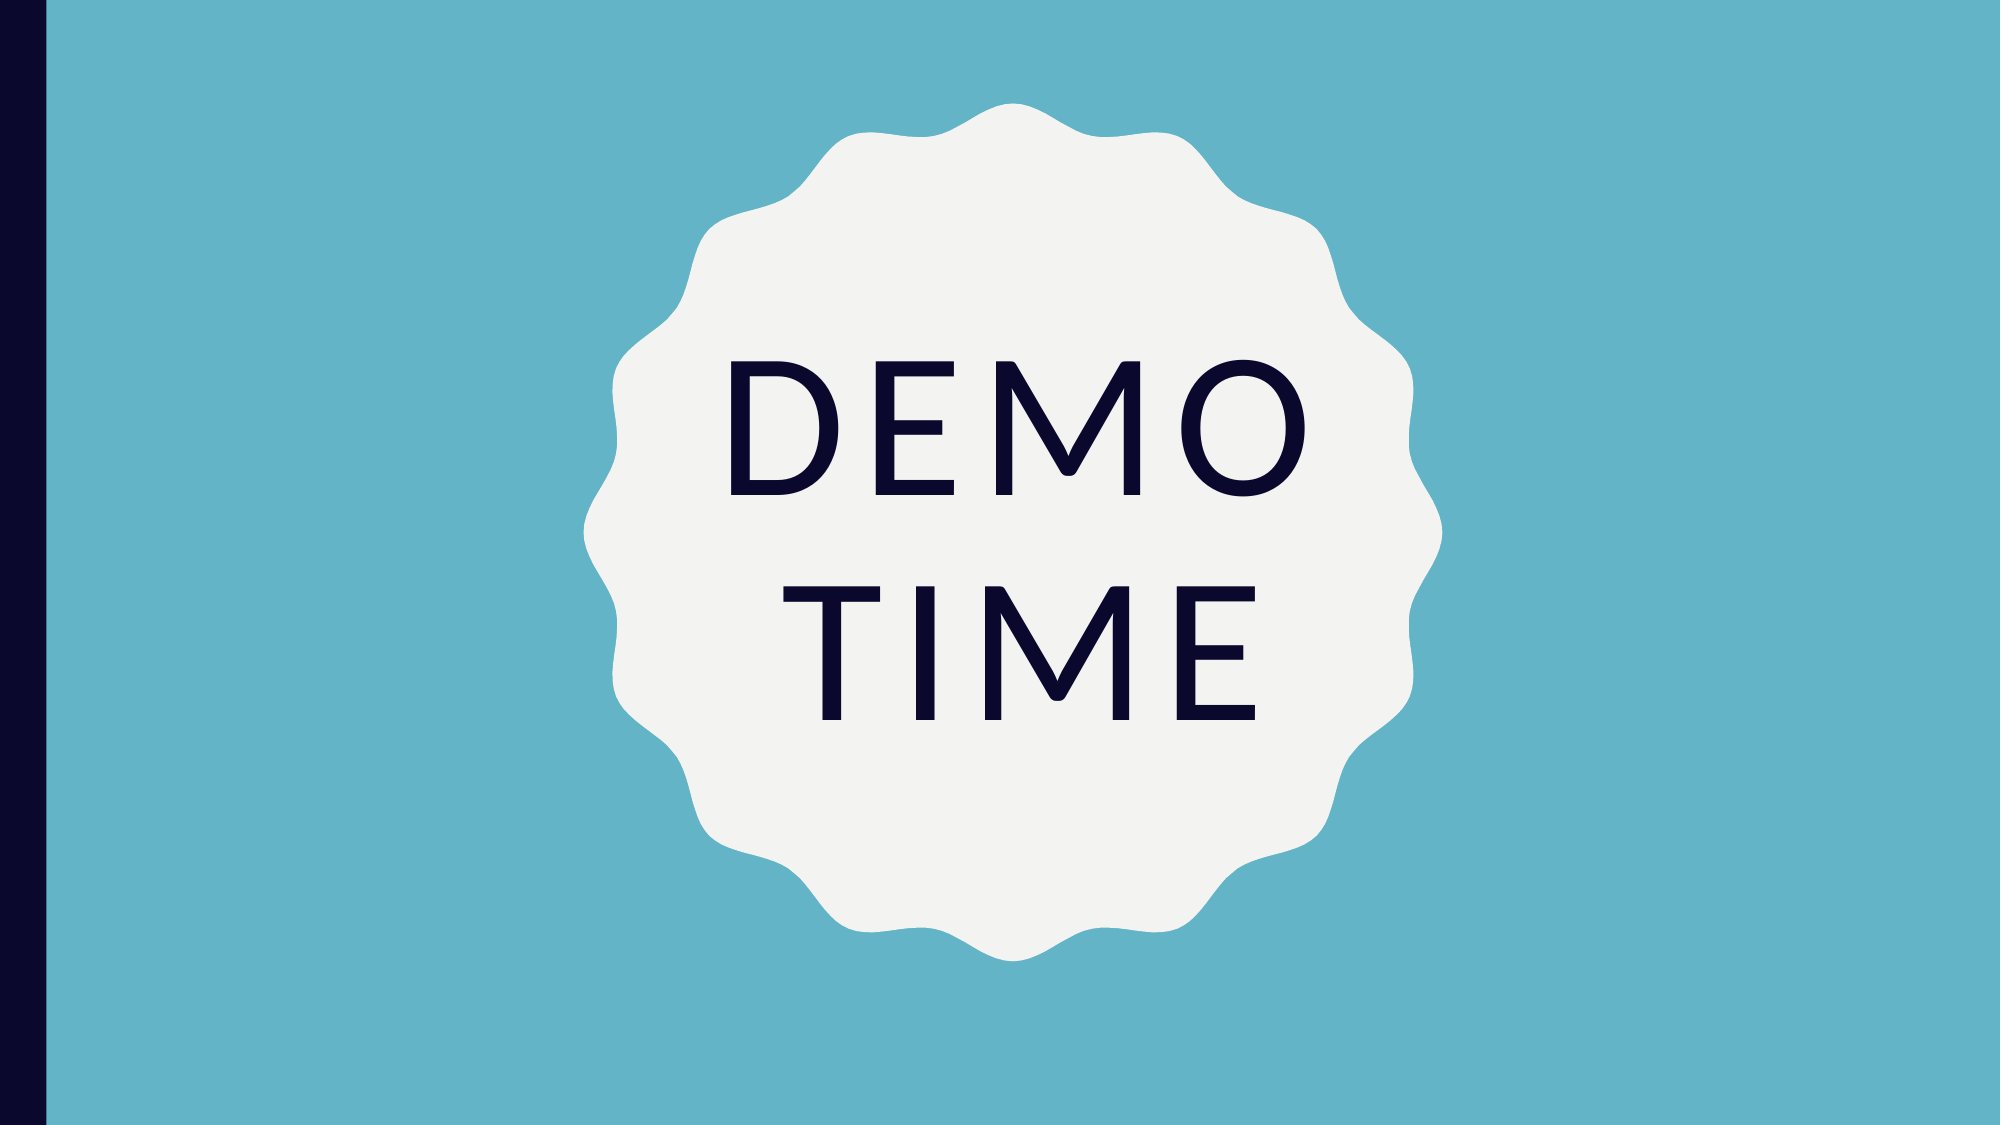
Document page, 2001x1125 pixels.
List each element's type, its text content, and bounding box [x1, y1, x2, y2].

title Demo time [176, 180, 1870, 902]
